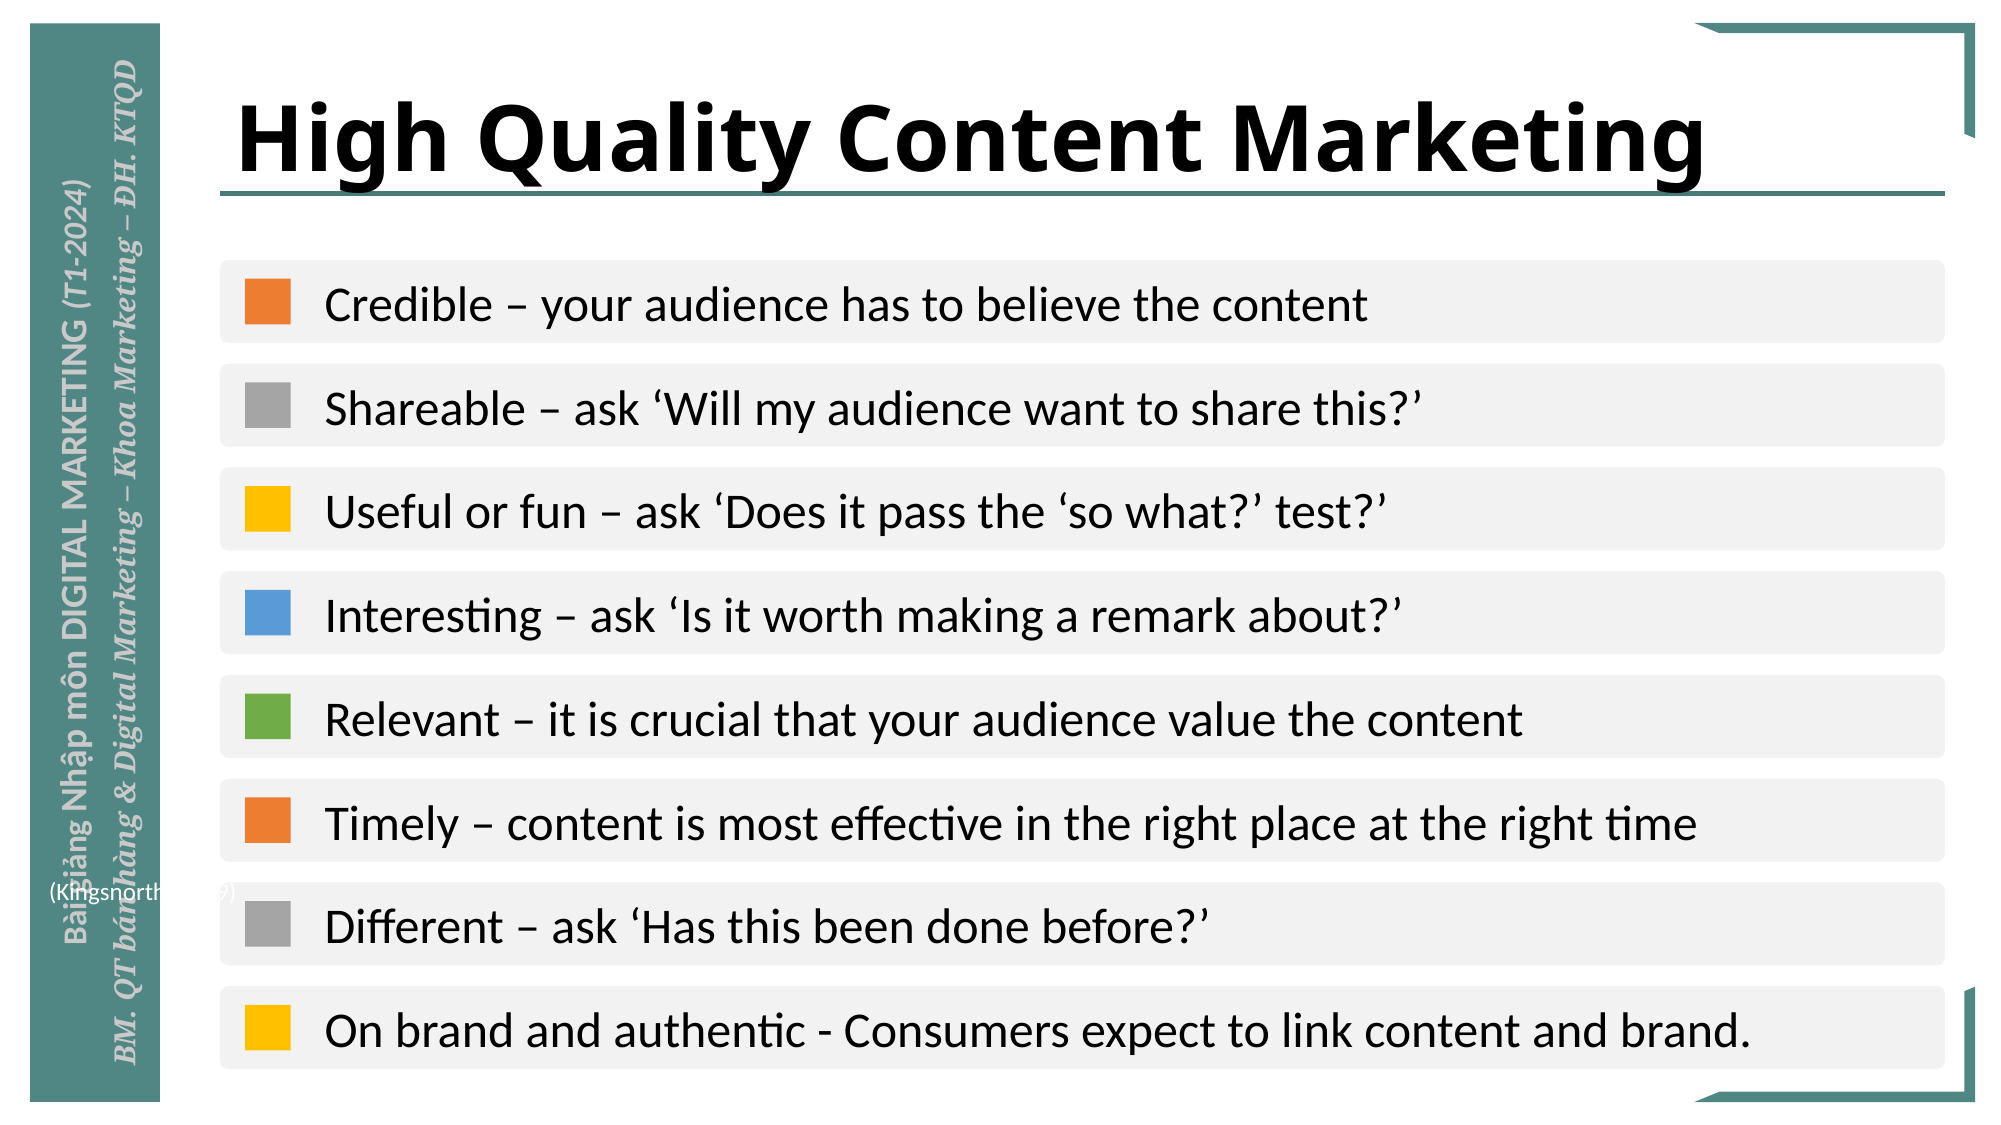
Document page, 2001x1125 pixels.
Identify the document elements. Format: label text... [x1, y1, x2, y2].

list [219, 259, 1945, 1070]
text_box (Kingsnorth, 2019) [34, 868, 219, 913]
title High Quality Content Marketing [220, 55, 1946, 229]
